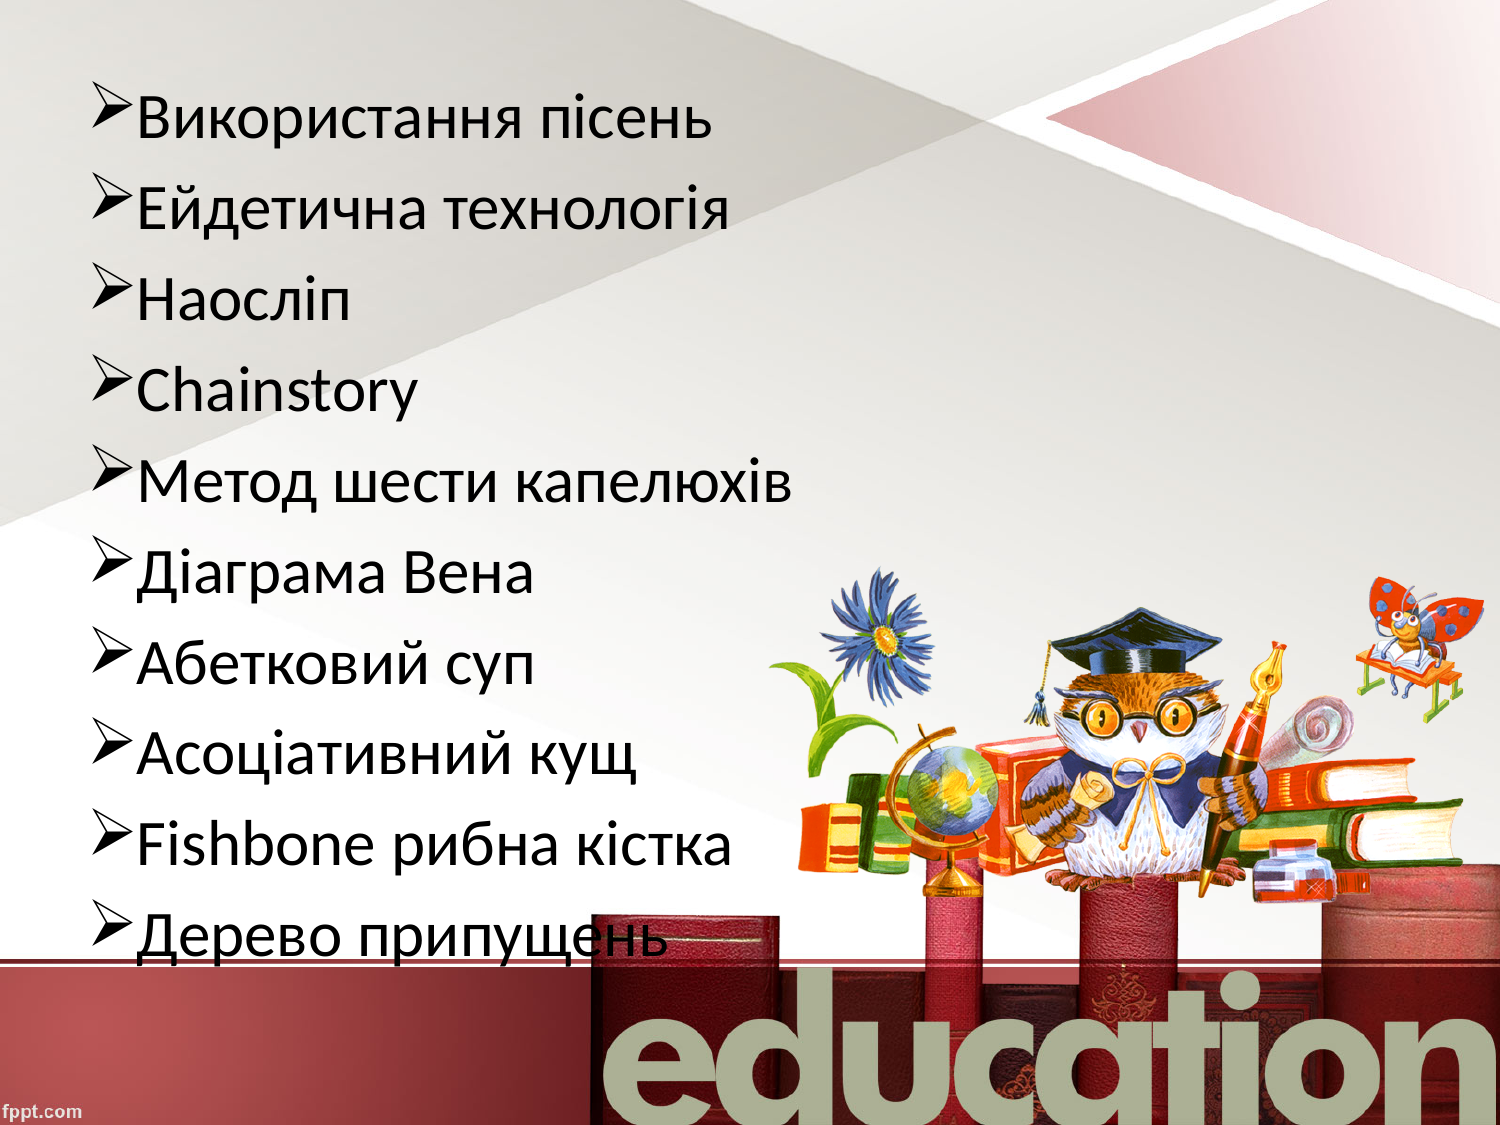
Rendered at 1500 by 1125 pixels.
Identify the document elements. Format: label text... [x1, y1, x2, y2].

list Використання пісень Ейдетична технологія Наосліп Chainstory Метод шести капелюхів Діаграма Вена Абетковий суп Асоціативний кущ Fishbone рибна кістка Дерево припущень [71, 66, 1497, 981]
picture [0, 0, 1500, 1125]
